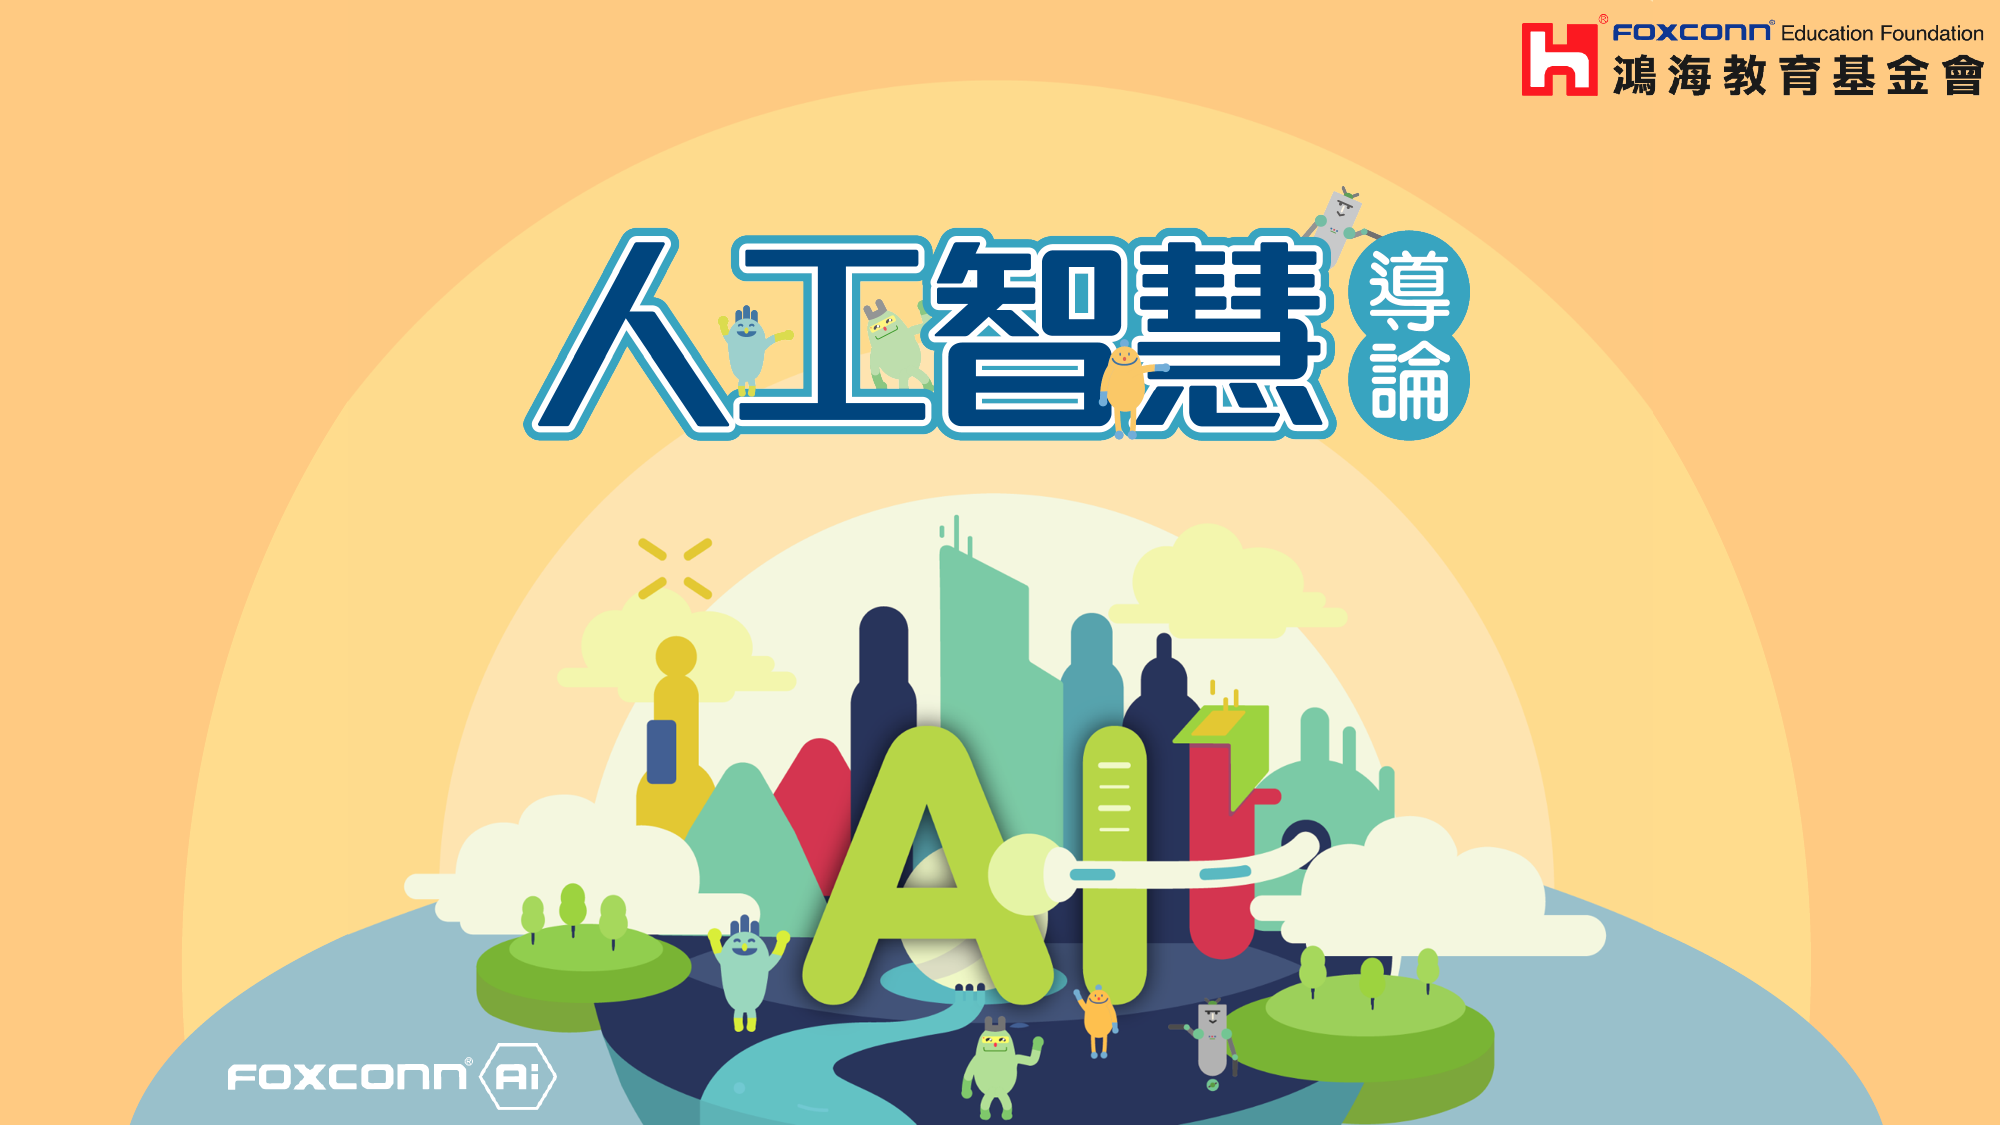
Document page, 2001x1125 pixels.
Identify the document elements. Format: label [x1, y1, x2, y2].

picture [228, 0, 1984, 1125]
